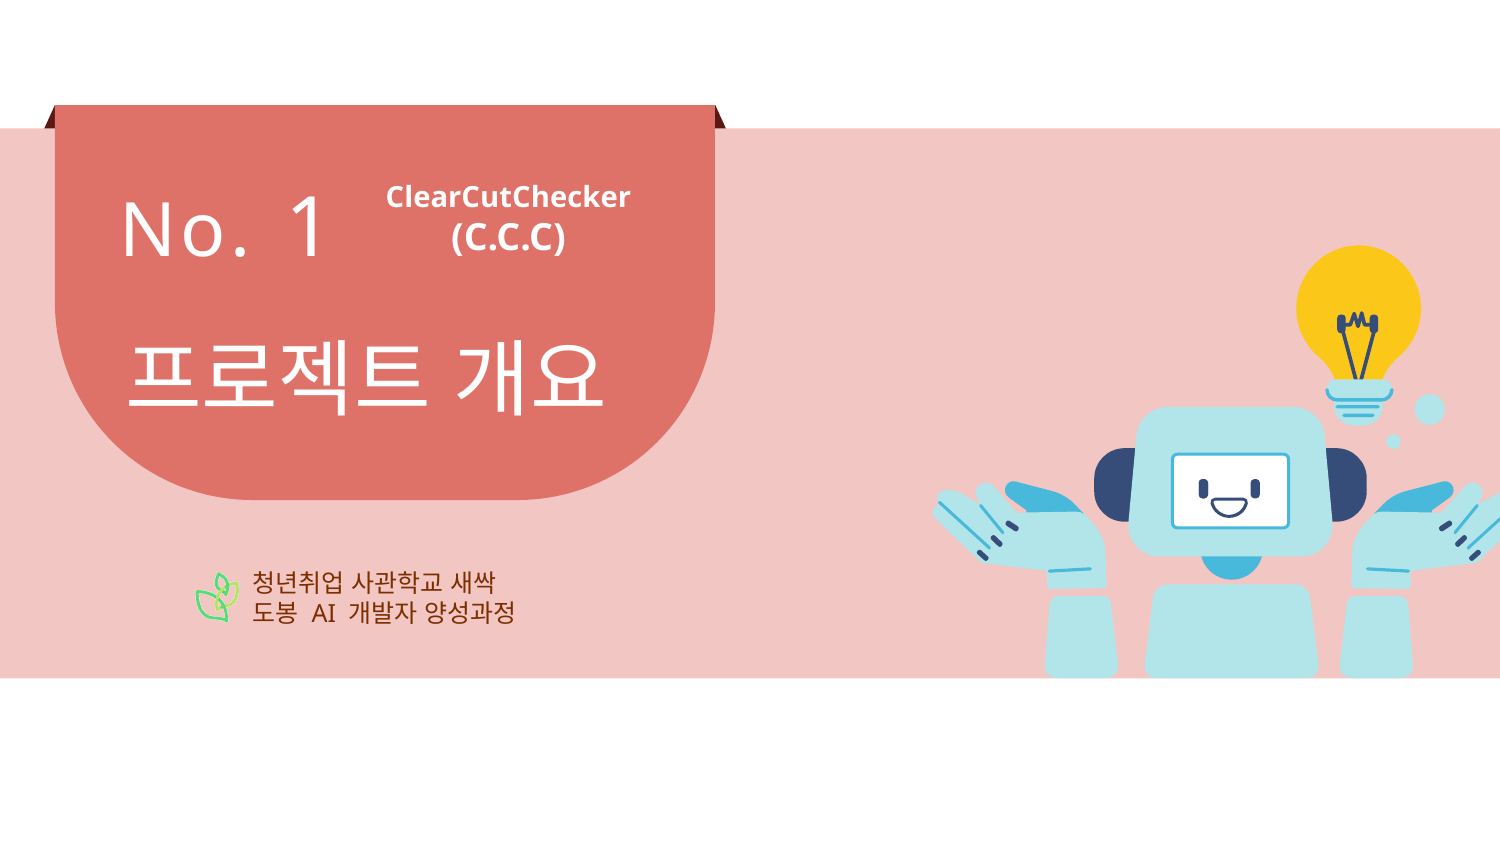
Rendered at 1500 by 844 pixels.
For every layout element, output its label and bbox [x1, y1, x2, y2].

text_box [1294, 242, 1421, 426]
text_box [190, 559, 569, 636]
text_box [0, 104, 1500, 679]
text_box [931, 393, 1500, 678]
